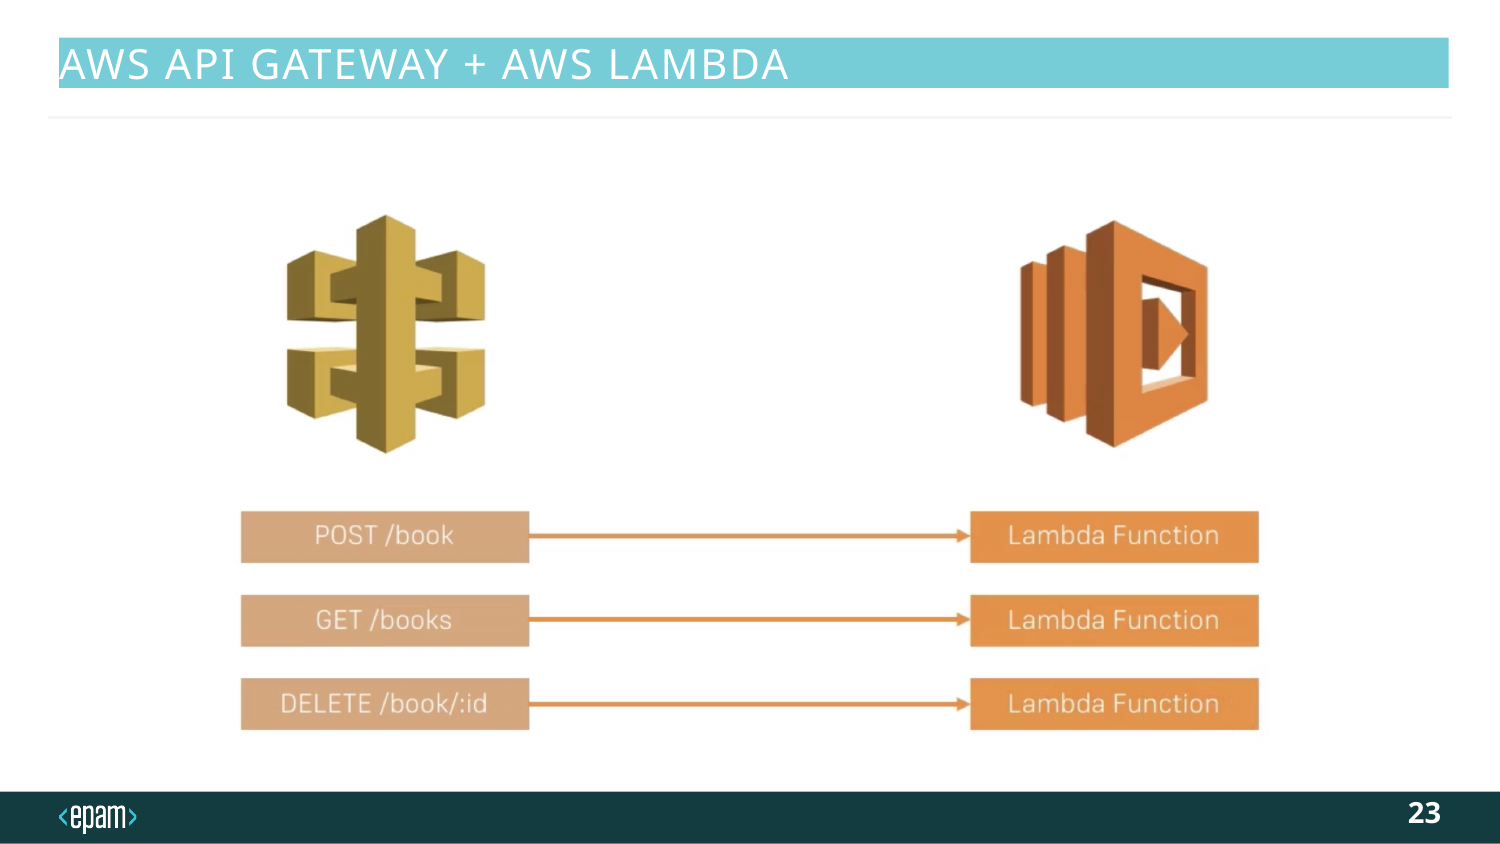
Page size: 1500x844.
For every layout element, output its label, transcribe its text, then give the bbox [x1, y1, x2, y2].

text_box AWS API GATEWAY + AWS LAMBDA [59, 37, 1449, 88]
slide_number 23 [1216, 791, 1442, 844]
picture [231, 199, 1269, 743]
